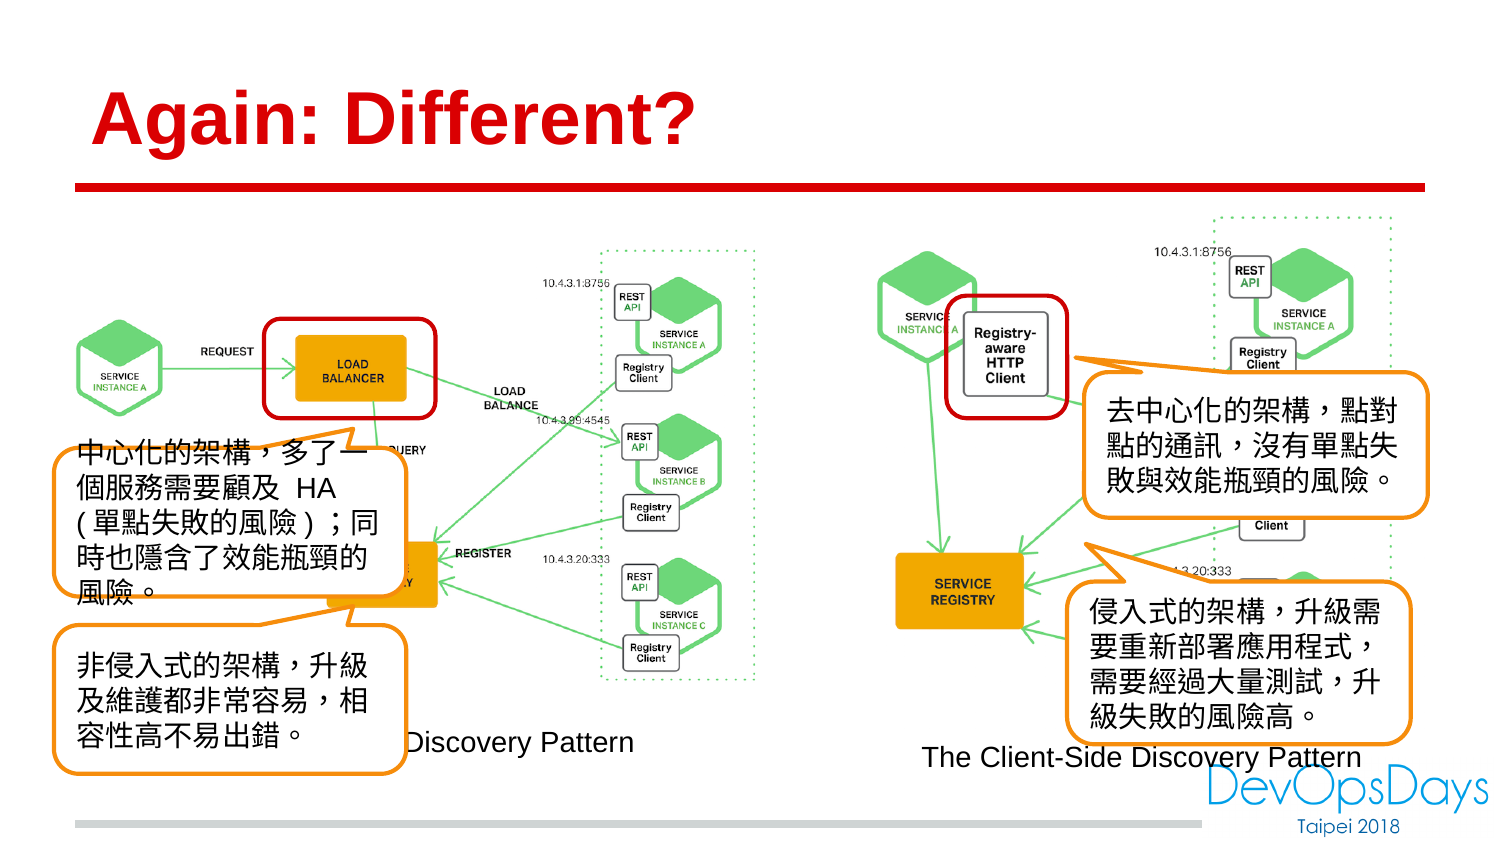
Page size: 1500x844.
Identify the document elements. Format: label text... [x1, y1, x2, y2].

picture [1202, 757, 1494, 844]
text_box 非侵入式的架構，升級及維護都非常容易，相容性高不易出錯。 [51, 704, 409, 776]
text_box 侵入式的架構，升級需要重新部署應用程式，需要經過大量測試，升級失敗的風險高。 [1074, 739, 1403, 747]
text_box The Client‑Side Discovery Pattern [906, 739, 1378, 816]
title Again: Different? [75, 33, 1425, 175]
text_box The Server‑Side Discovery Pattern [167, 716, 651, 801]
picture [859, 196, 1426, 732]
picture [32, 231, 786, 696]
